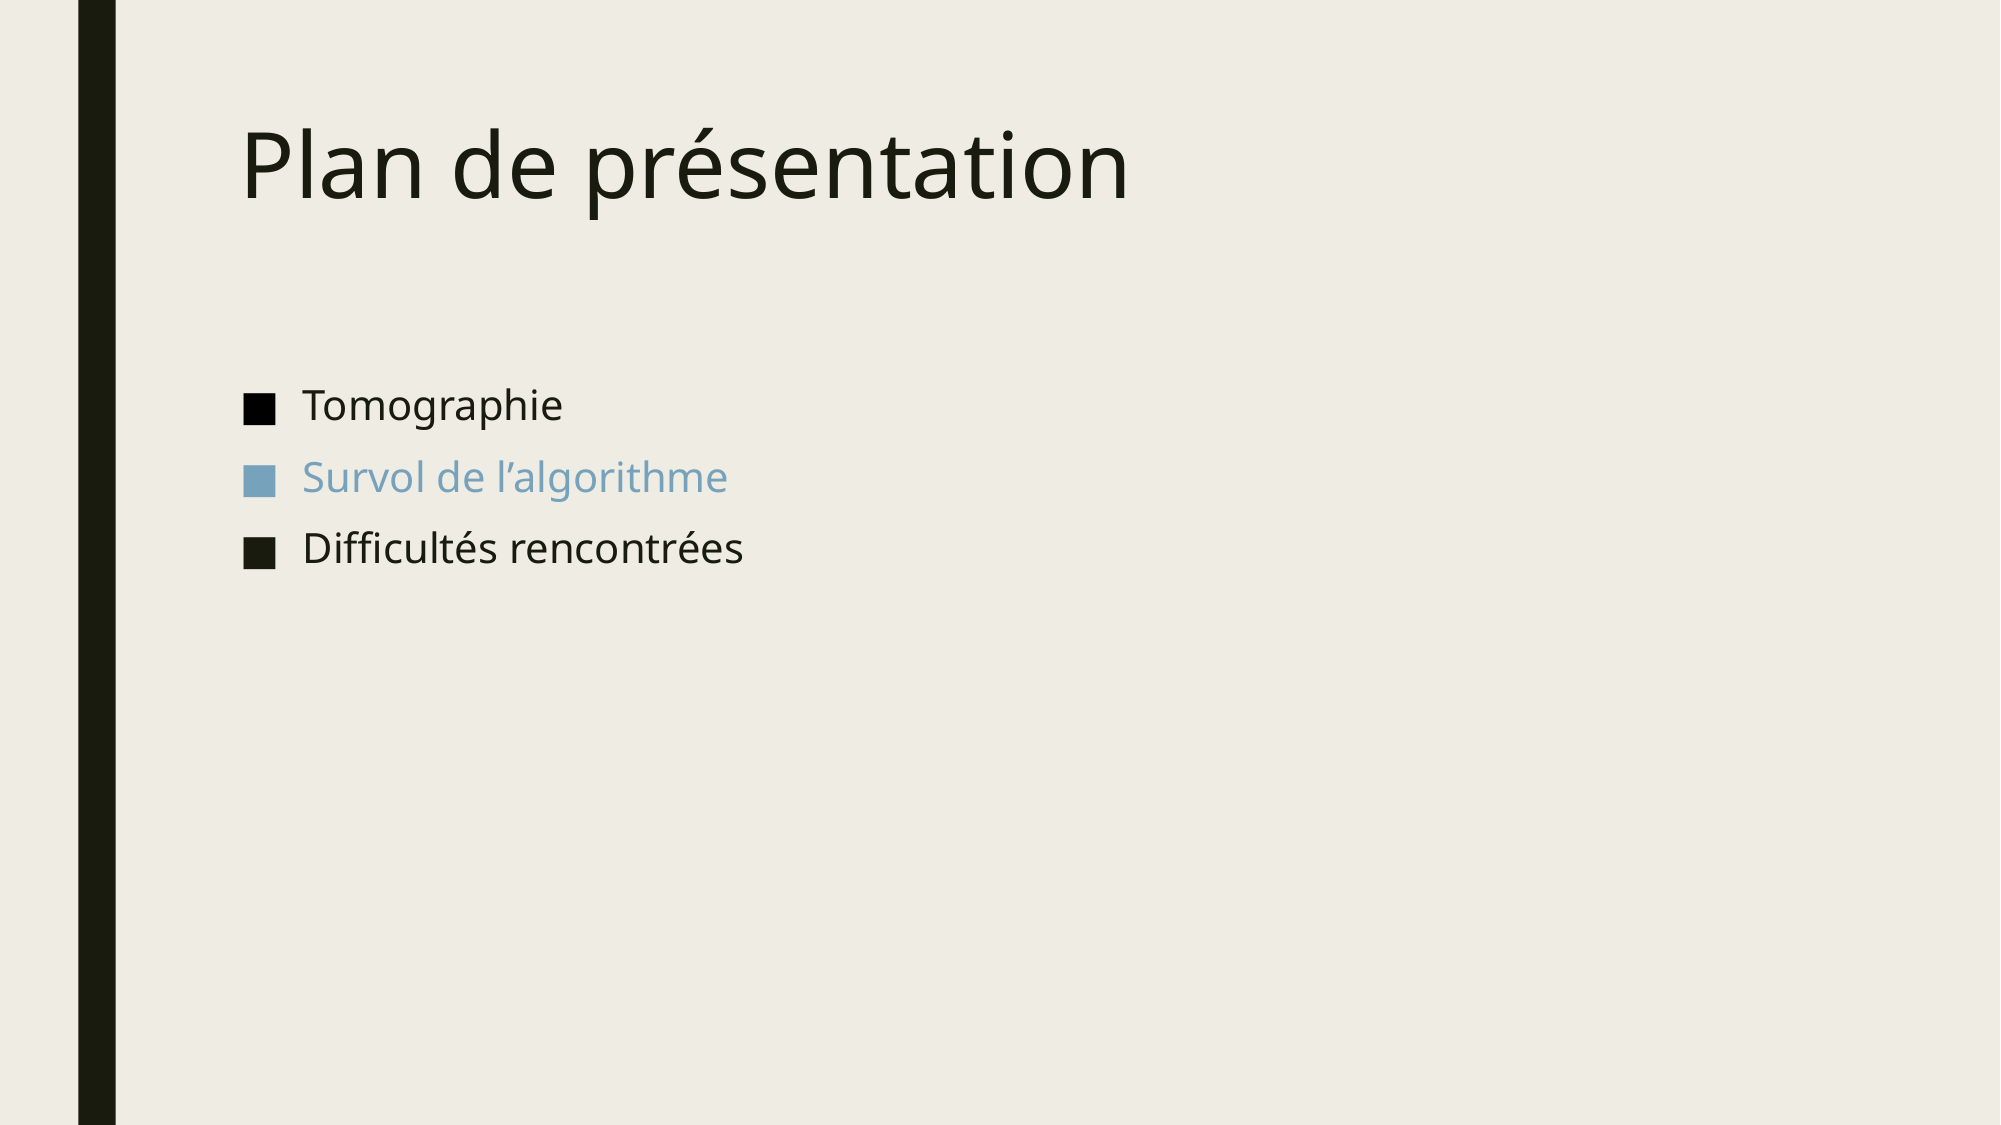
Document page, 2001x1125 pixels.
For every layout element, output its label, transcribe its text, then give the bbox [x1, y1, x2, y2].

title Plan de présentation [225, 112, 1800, 243]
list Tomographie Survol de l’algorithme Difficultés rencontrées [225, 375, 1800, 963]
